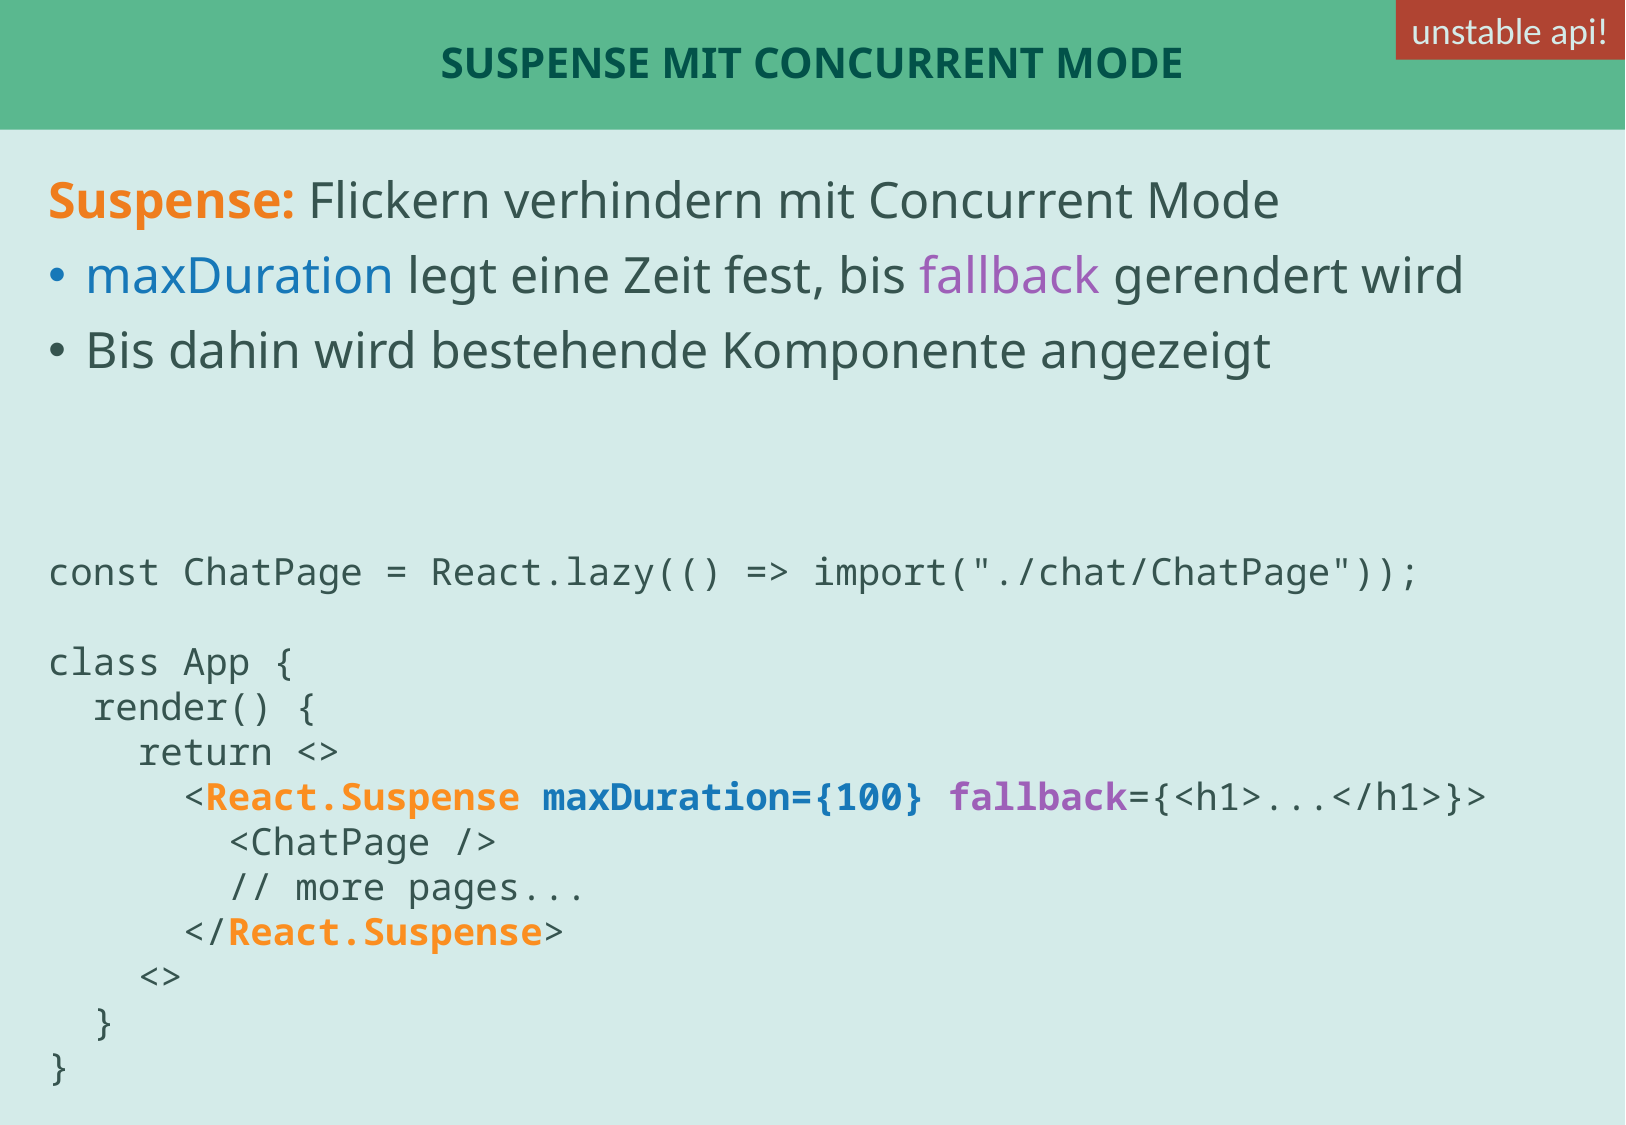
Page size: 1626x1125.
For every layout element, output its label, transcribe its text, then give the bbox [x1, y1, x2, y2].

text_box unstable api! [1395, 0, 1625, 60]
title suspense mit Concurrent Mode [0, 0, 1625, 130]
list Suspense: Flickern verhindern mit Concurrent Mode maxDuration legt eine Zeit fest, bis fallback gerendert wird Bis dahin wird bestehende Komponente angezeigt [33, 168, 1592, 496]
text_box const ChatPage = React.lazy(() => import("./chat/ChatPage")); class App { render() { return <> <React.Suspense maxDuration={100} fallback={<h1>...</h1>}> <ChatPage /> // more pages... </React.Suspense> <> } } [33, 496, 1592, 1096]
